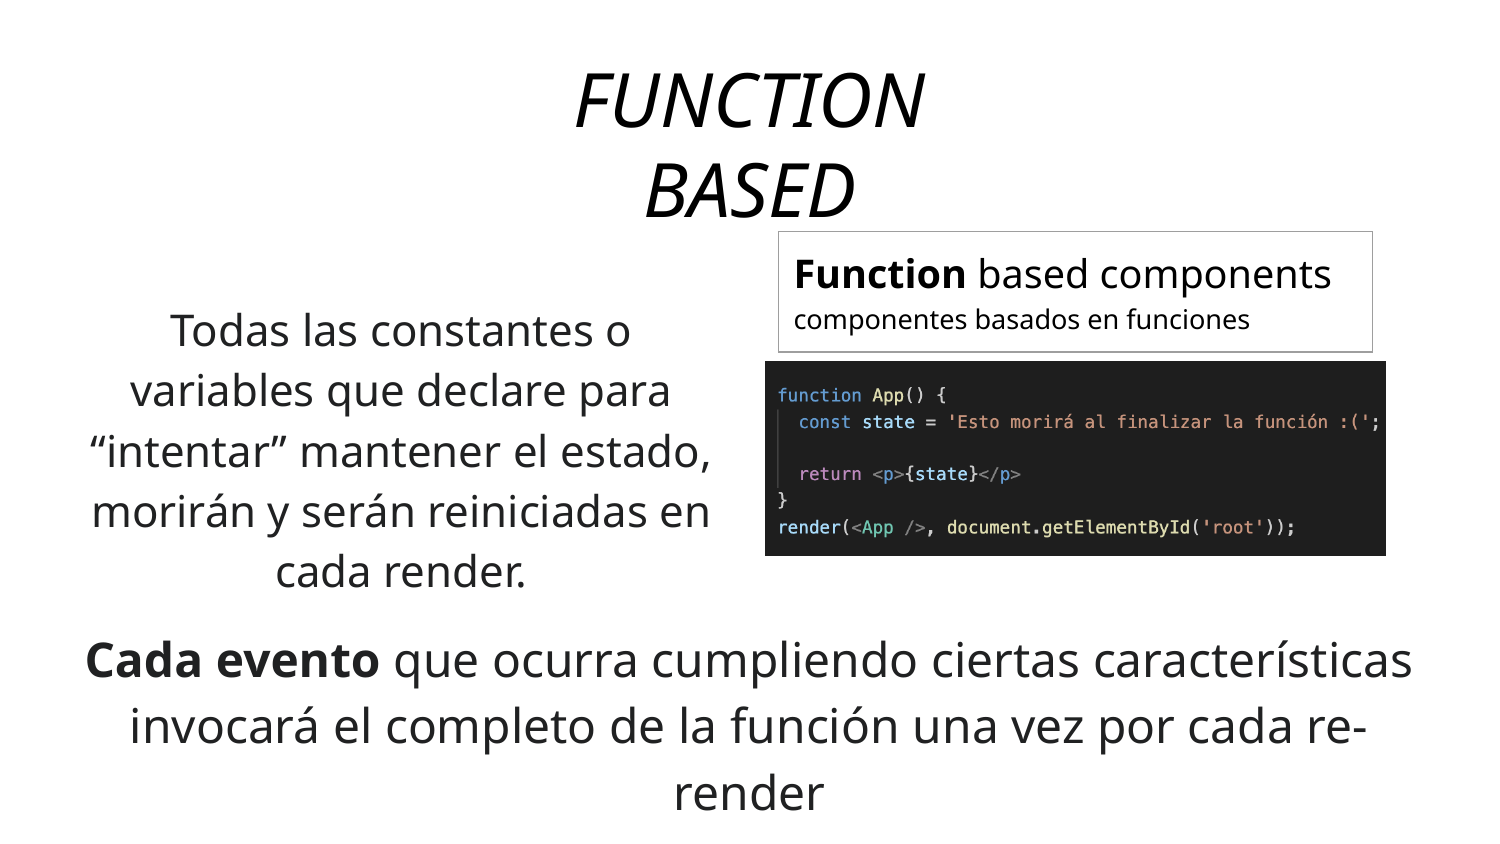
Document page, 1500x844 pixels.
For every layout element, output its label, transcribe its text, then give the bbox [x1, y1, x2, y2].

text_box Todas las constantes o variables que declare para “intentar” mantener el estado, morirán y serán reiniciadas en cada render. [67, 279, 736, 564]
text_box Cada evento que ocurra cumpliendo ciertas características invocará el completo de la función una vez por cada re-render [67, 606, 1433, 756]
picture [765, 361, 1386, 556]
text_box FUNCTION BASED [503, 37, 996, 148]
table_header Function based components componentes basados en funciones [779, 232, 1372, 351]
